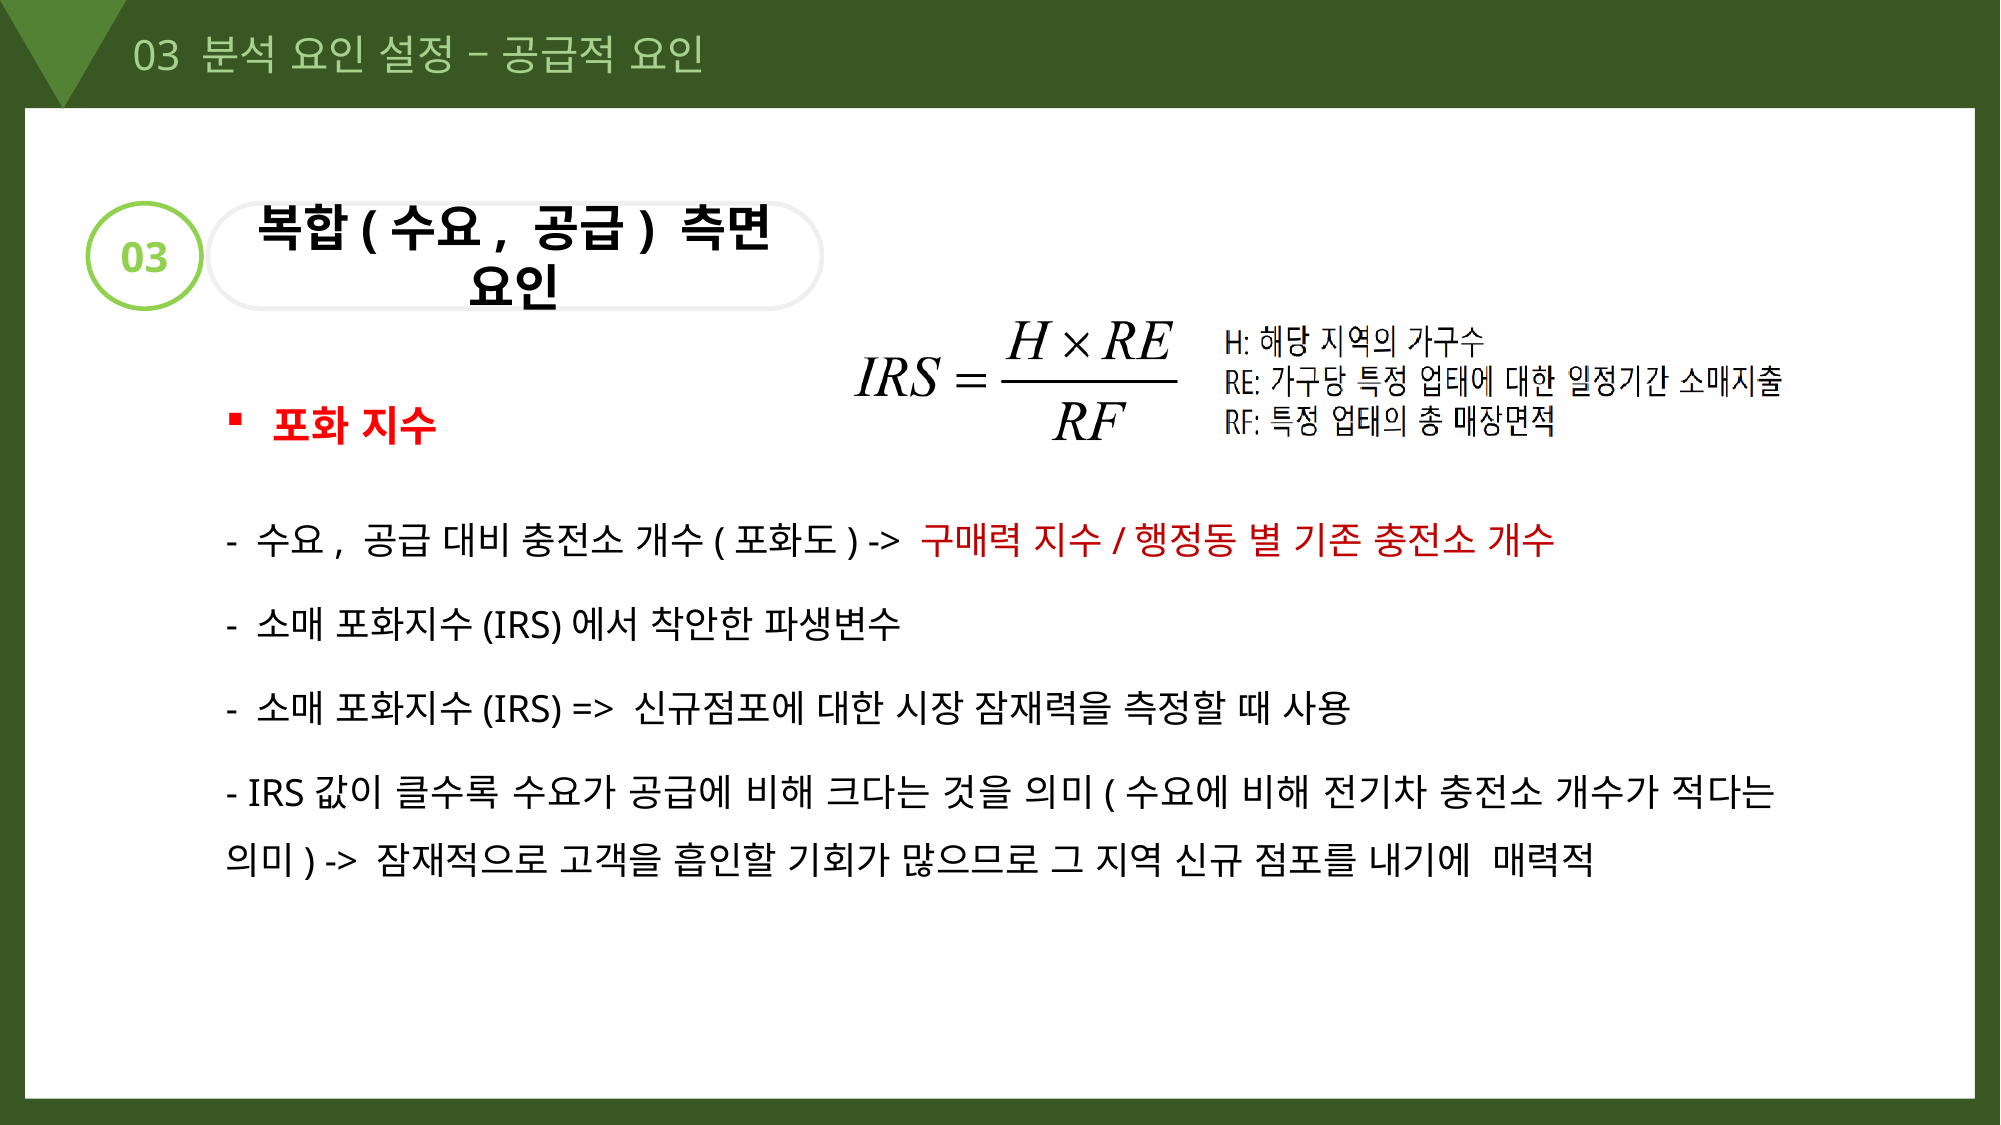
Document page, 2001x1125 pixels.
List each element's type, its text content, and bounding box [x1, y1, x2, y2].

text_box [0, 0, 2000, 1125]
text_box 복합(수요, 공급) 측면 요인 [207, 203, 822, 309]
text_box 03 분석 요인 설정 – 공급적 요인 [117, 21, 721, 87]
text_box [0, 0, 128, 112]
picture [848, 292, 1808, 463]
text_box 포화 지수 - 수요, 공급 대비 충전소 개수(포화도) -> 구매력 지수/행정동 별 기존 충전소 개수 - 소매 포화지수(IRS)에서 착안한 파생변수 - 소매 포화지수(IRS) => 신규점포에 대한 시장 잠재력을 측정할 때 사용 - IRS값이 클수록 수요가 공급에 비해 크다는 것을 의미(수요에 비해 전기차 충전소 개수가 적다는 의미) -> 잠재적으로 고객을 흡인할 기회가 많으므로 그 지역 신규 점포를 내기에 매력적 [211, 392, 1792, 890]
text_box 03 [87, 203, 202, 309]
